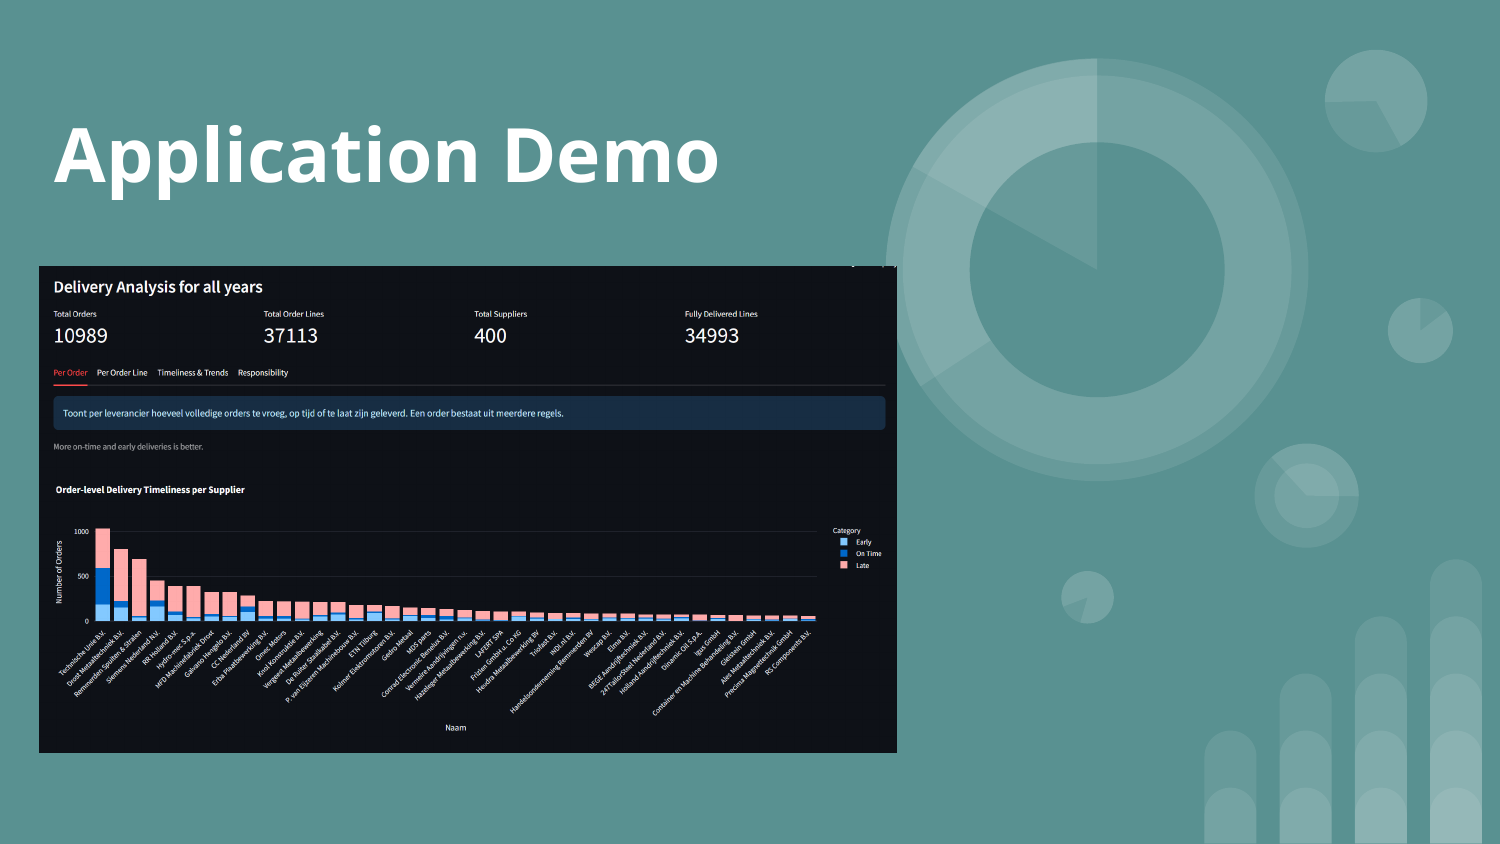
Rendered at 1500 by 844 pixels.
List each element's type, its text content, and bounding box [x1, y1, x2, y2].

picture [39, 265, 897, 753]
title Application Demo [39, 0, 738, 265]
